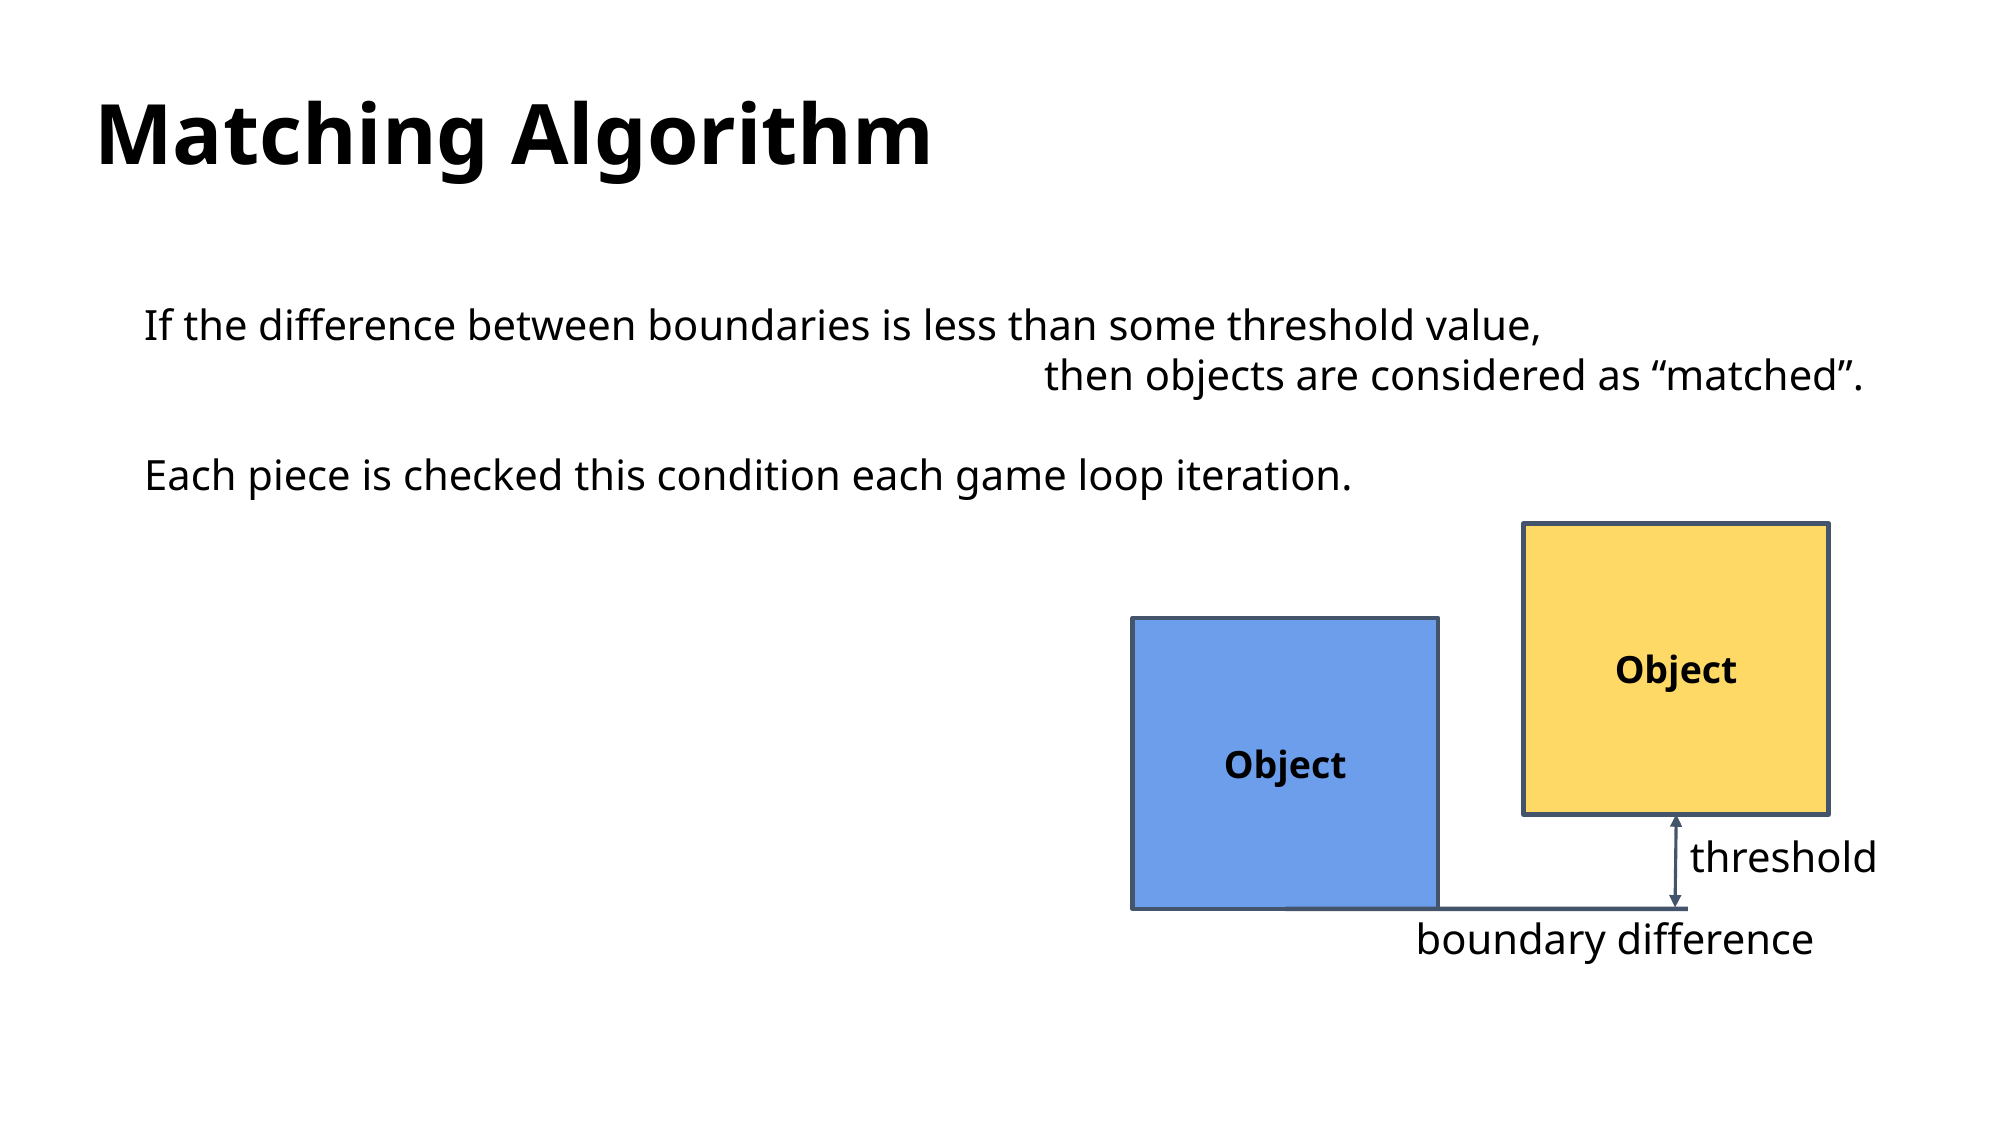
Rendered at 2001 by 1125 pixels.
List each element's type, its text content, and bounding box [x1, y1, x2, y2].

text_box Object [1523, 523, 1829, 815]
text_box Matching Algorithm [79, 74, 1159, 189]
text_box threshold [1677, 815, 1936, 865]
text_box boundary difference [1400, 897, 1870, 955]
text_box Object [1132, 618, 1438, 909]
text_box If the difference between boundaries is less than some threshold value, then objects are considered as “matched”. Each piece is checked this condition each game loop iteration. [129, 283, 1985, 604]
